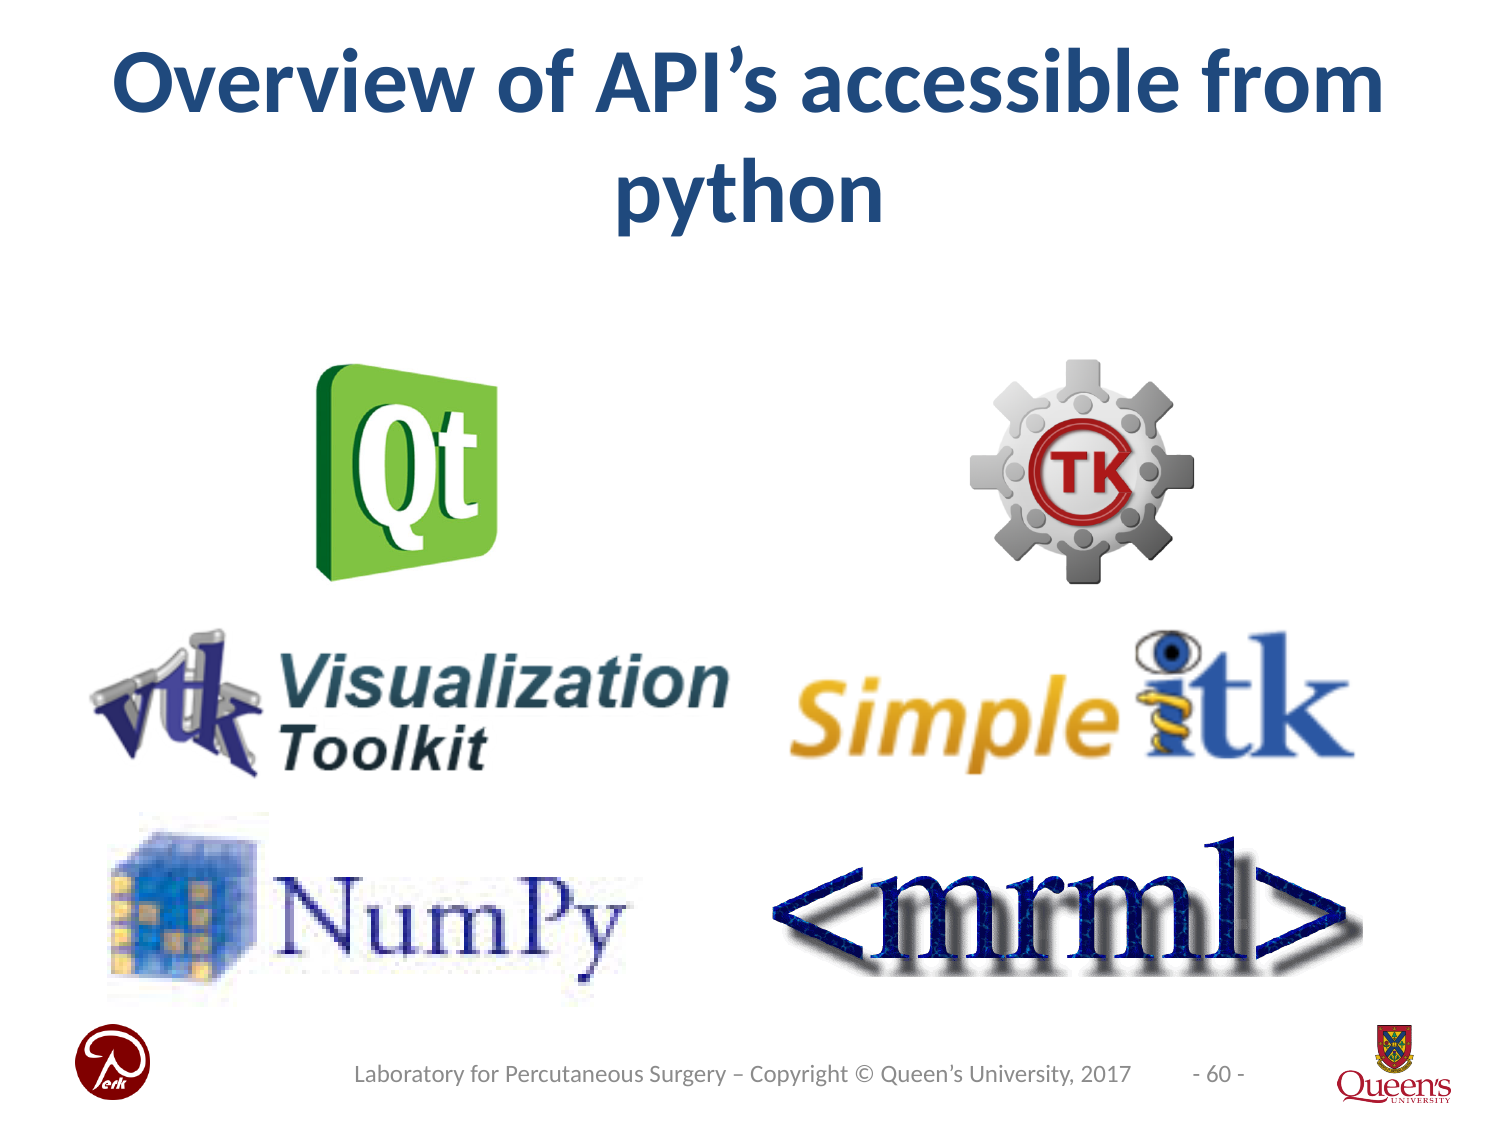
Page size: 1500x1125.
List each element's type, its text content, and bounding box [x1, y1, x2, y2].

slide_number - 60 - [1175, 1042, 1263, 1103]
footer Laboratory for Percutaneous Surgery – Copyright © Queen’s University, 2017 [312, 1042, 1175, 1103]
picture [74, 812, 643, 1008]
picture [75, 1024, 150, 1100]
picture [74, 340, 1401, 796]
picture [1337, 1025, 1451, 1103]
picture [772, 836, 1363, 978]
text_box Overview of API’s accessible from python [74, 24, 1425, 238]
